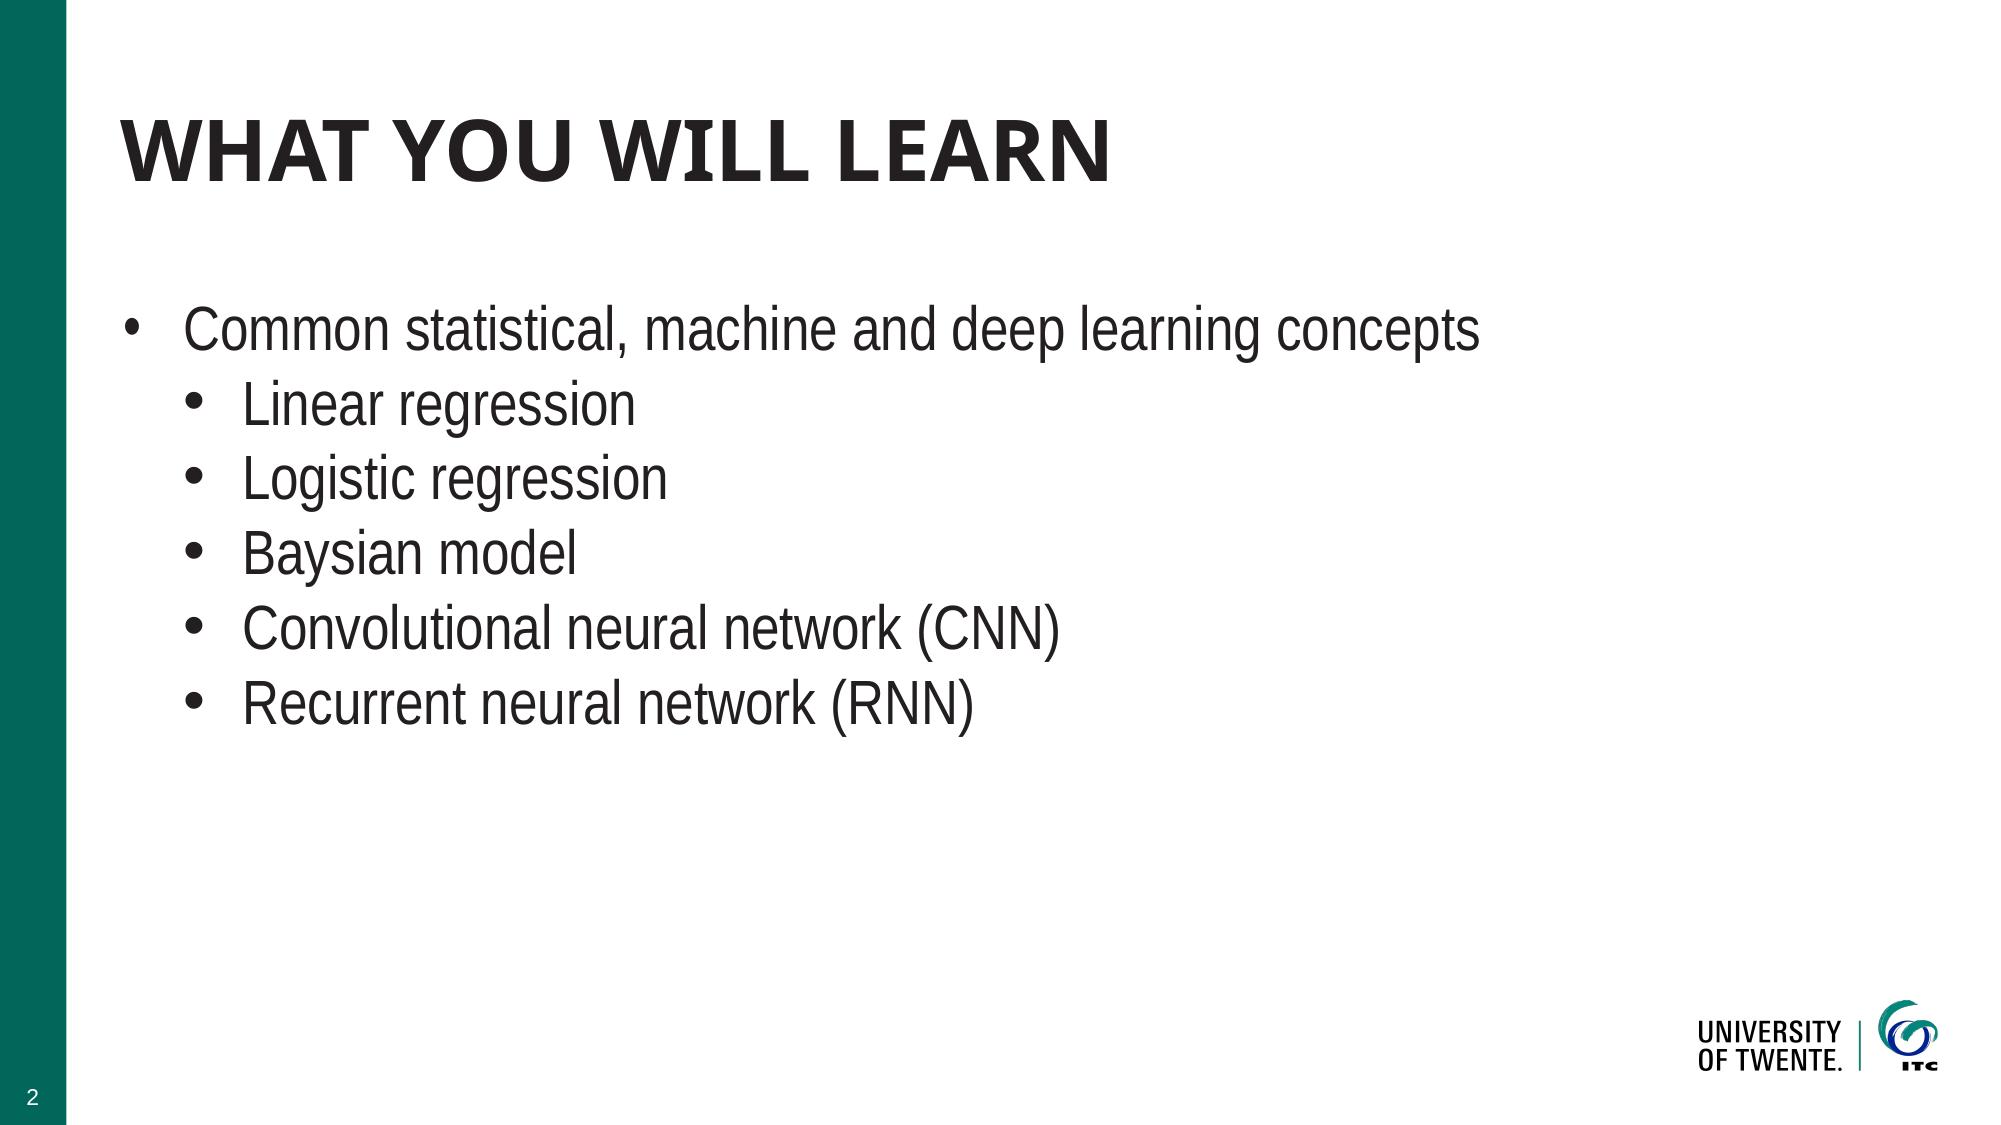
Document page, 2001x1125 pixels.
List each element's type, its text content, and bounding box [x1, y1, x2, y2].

list Common statistical, machine and deep learning concepts Linear regression Logistic regression Baysian model Convolutional neural network (CNN) Recurrent neural network (RNN) [124, 287, 1937, 902]
picture [1699, 1000, 1938, 1071]
title What you will learn [120, 99, 1938, 207]
